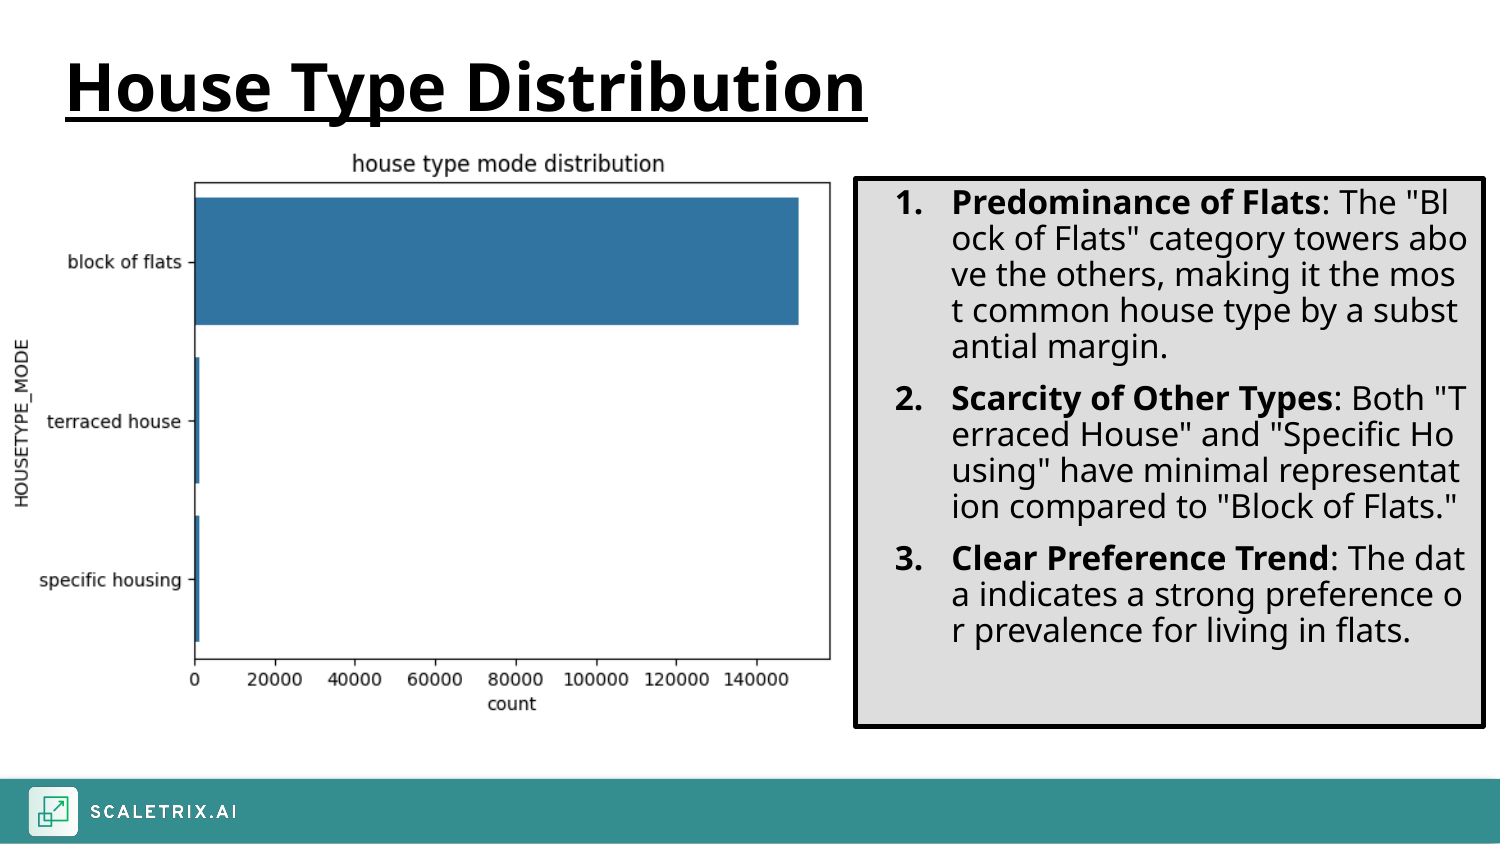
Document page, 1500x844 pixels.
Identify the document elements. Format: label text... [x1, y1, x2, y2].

list Predominance of Flats: The "Block of Flats" category towers above the others, making it the most common house type by a substantial margin. Scarcity of Other Types: Both "Terraced House" and "Specific Housing" have minimal representation compared to "Block of Flats." Clear Preference Trend: The data indicates a strong preference or prevalence for living in flats. [855, 178, 1484, 727]
title House Type Distribution [49, 0, 1363, 140]
picture [0, 783, 266, 844]
picture [1, 141, 841, 727]
